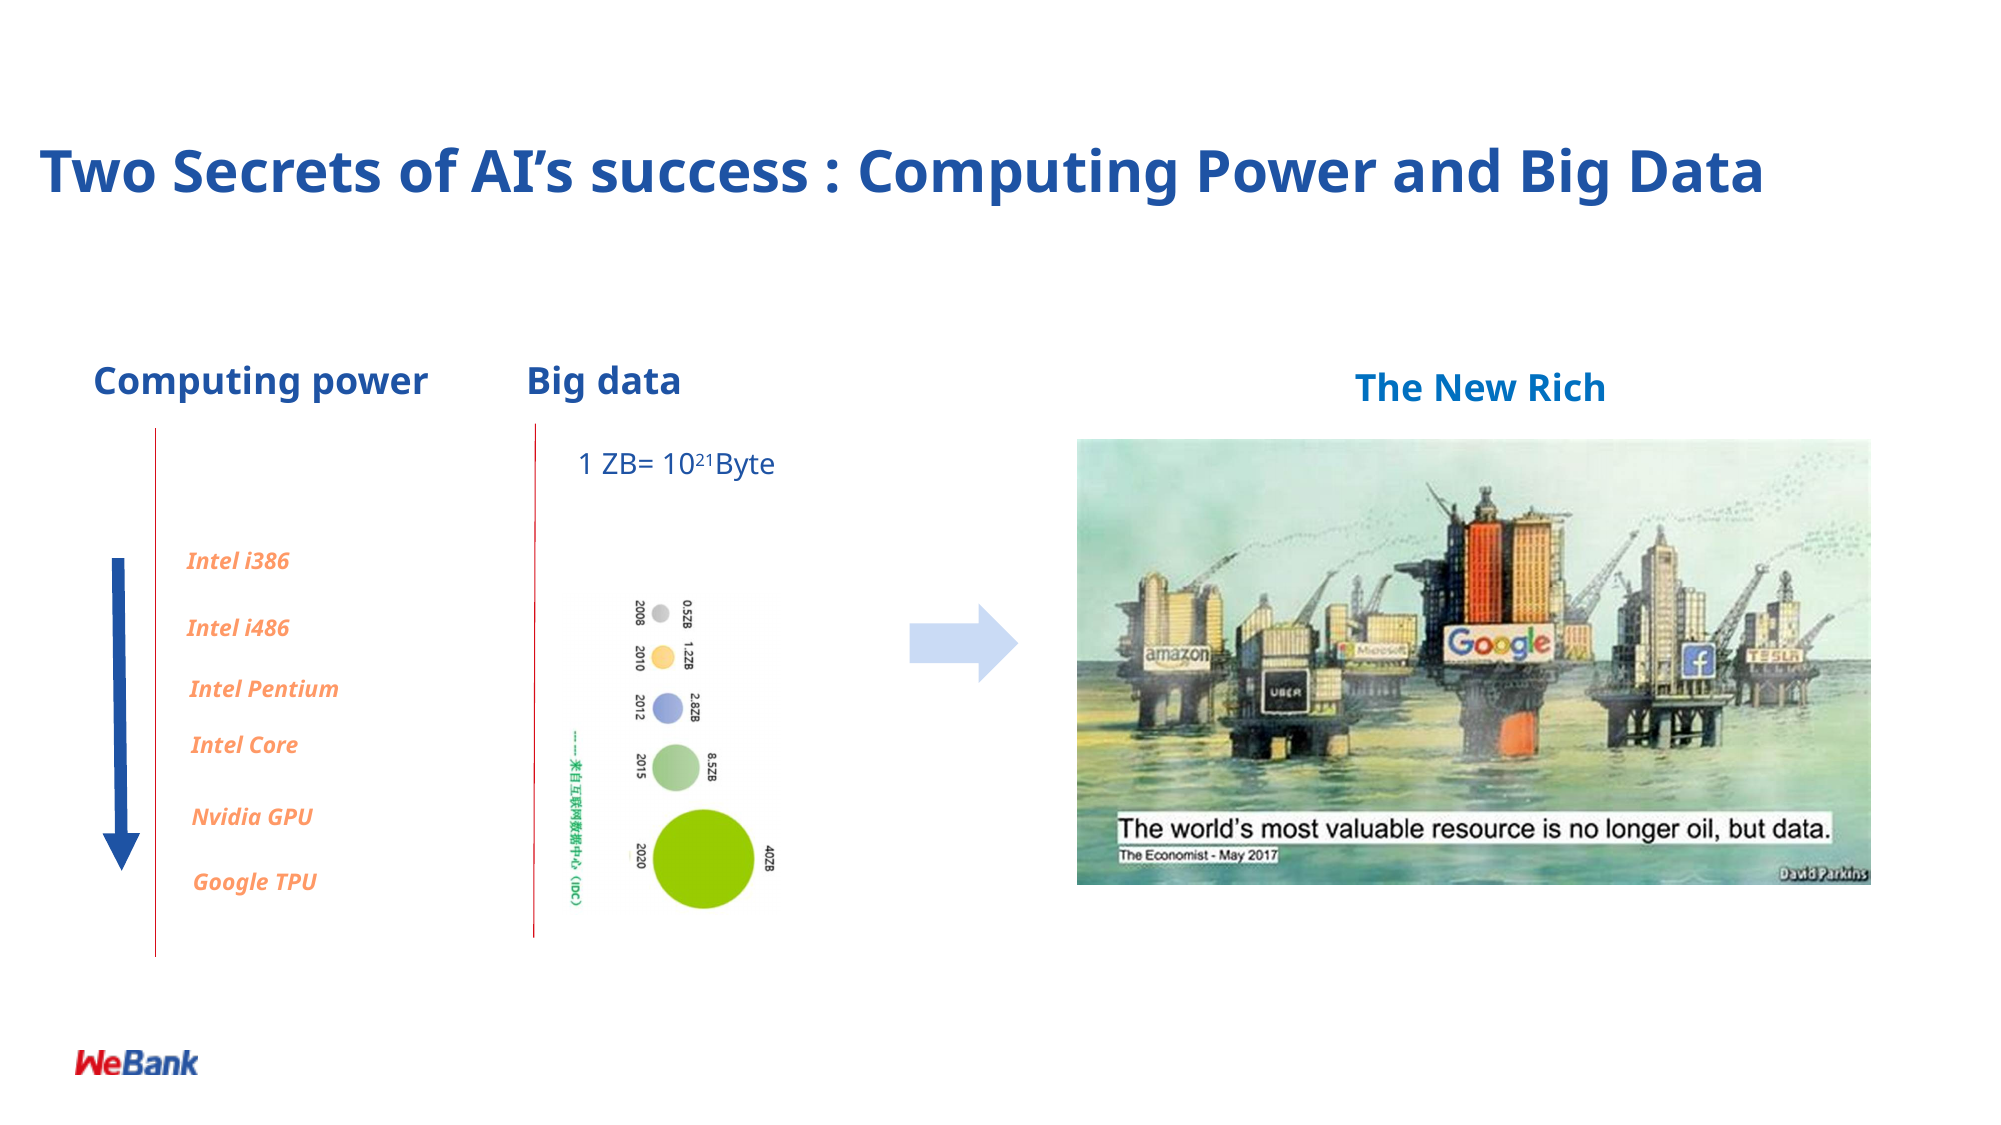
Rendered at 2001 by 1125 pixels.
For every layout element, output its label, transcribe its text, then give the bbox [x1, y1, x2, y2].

text_box [908, 600, 1020, 686]
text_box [78, 349, 799, 957]
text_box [118, 558, 122, 871]
text_box The New Rich [1340, 356, 1633, 417]
title Two Secrets of AI’s success : Computing Power and Big Data [39, 142, 1890, 232]
picture [1077, 439, 1871, 885]
